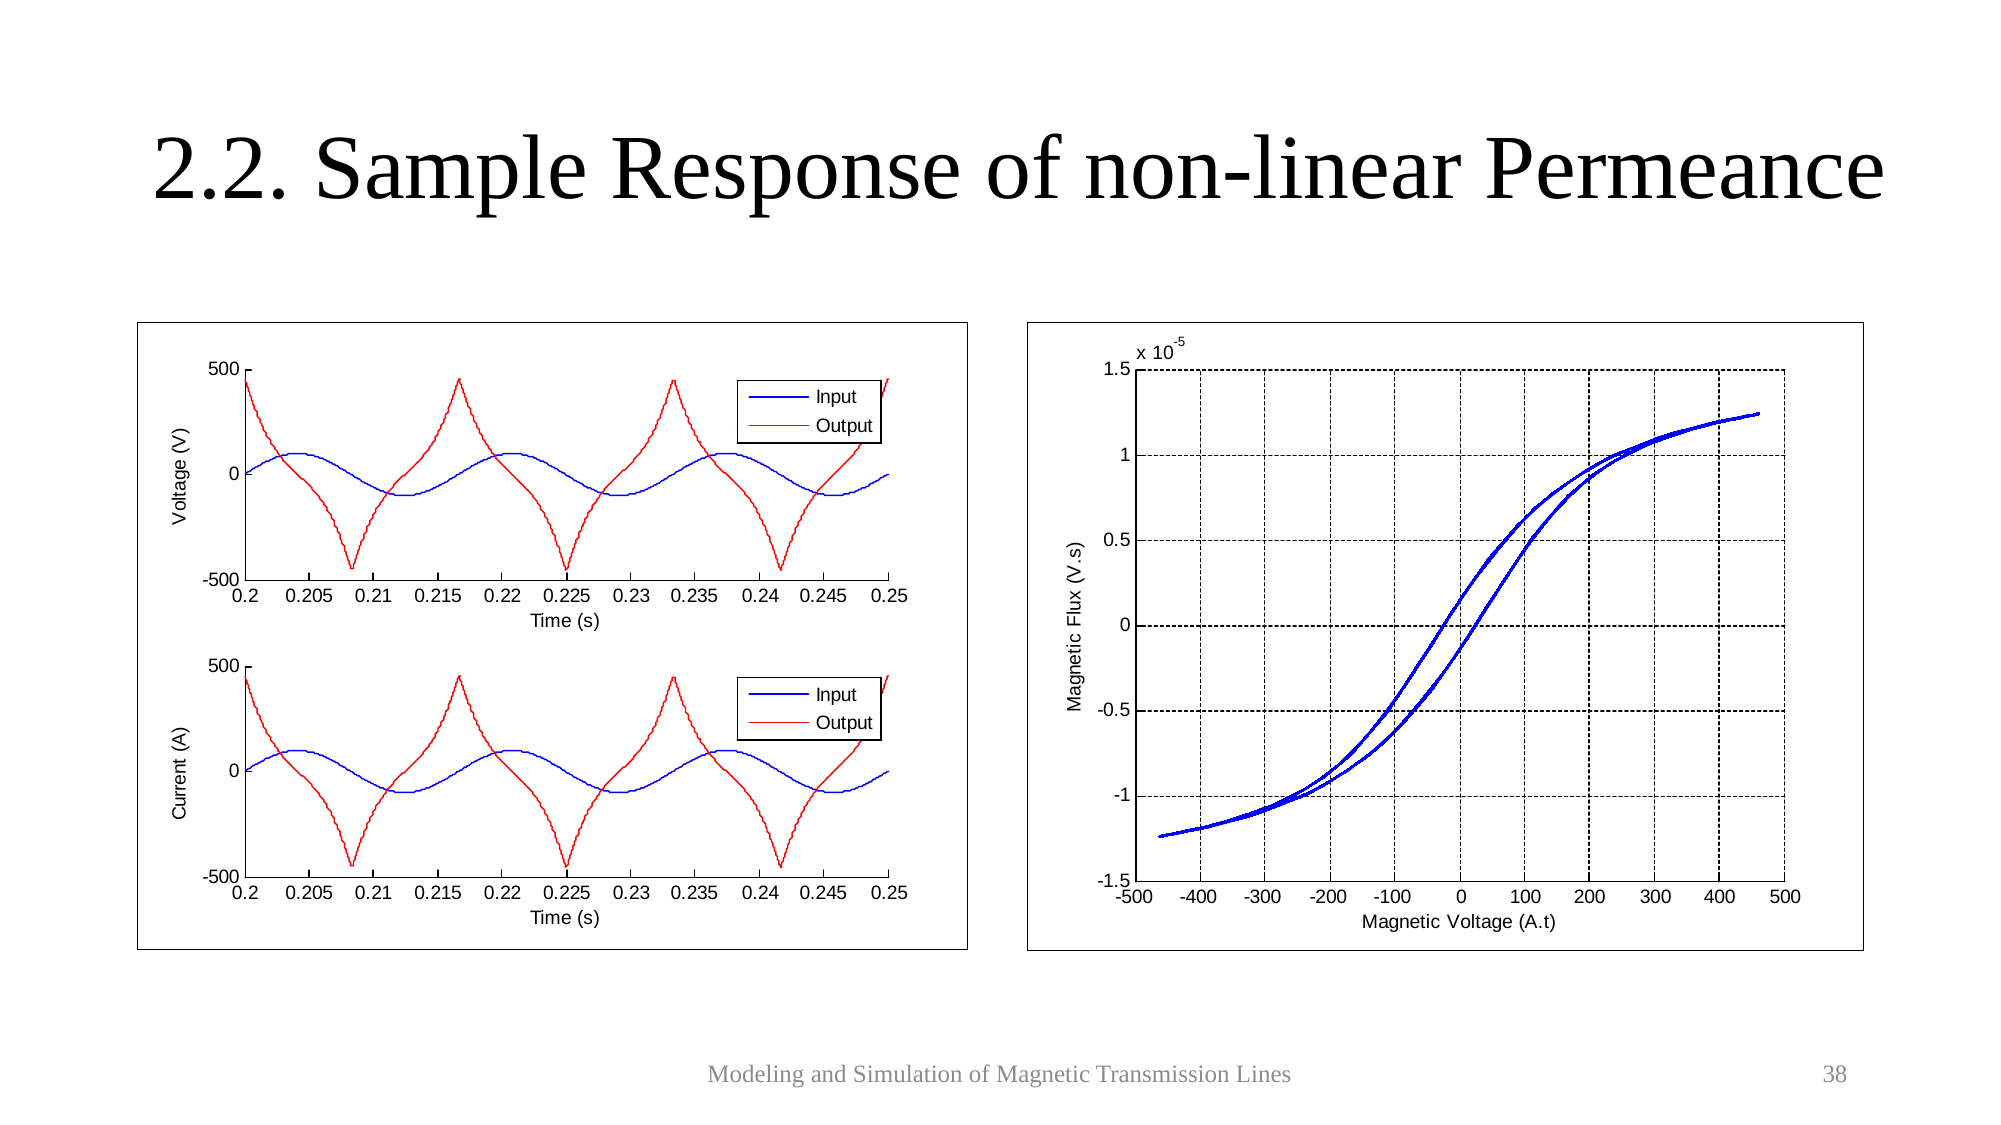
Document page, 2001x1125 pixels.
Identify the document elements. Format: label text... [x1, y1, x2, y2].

title 2.2. Sample Response of non-linear Permeance [137, 59, 1912, 278]
slide_number 38 [1412, 1042, 1863, 1103]
footer Modeling and Simulation of Magnetic Transmission Lines [662, 1042, 1338, 1103]
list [1027, 322, 1864, 951]
picture [137, 322, 968, 950]
